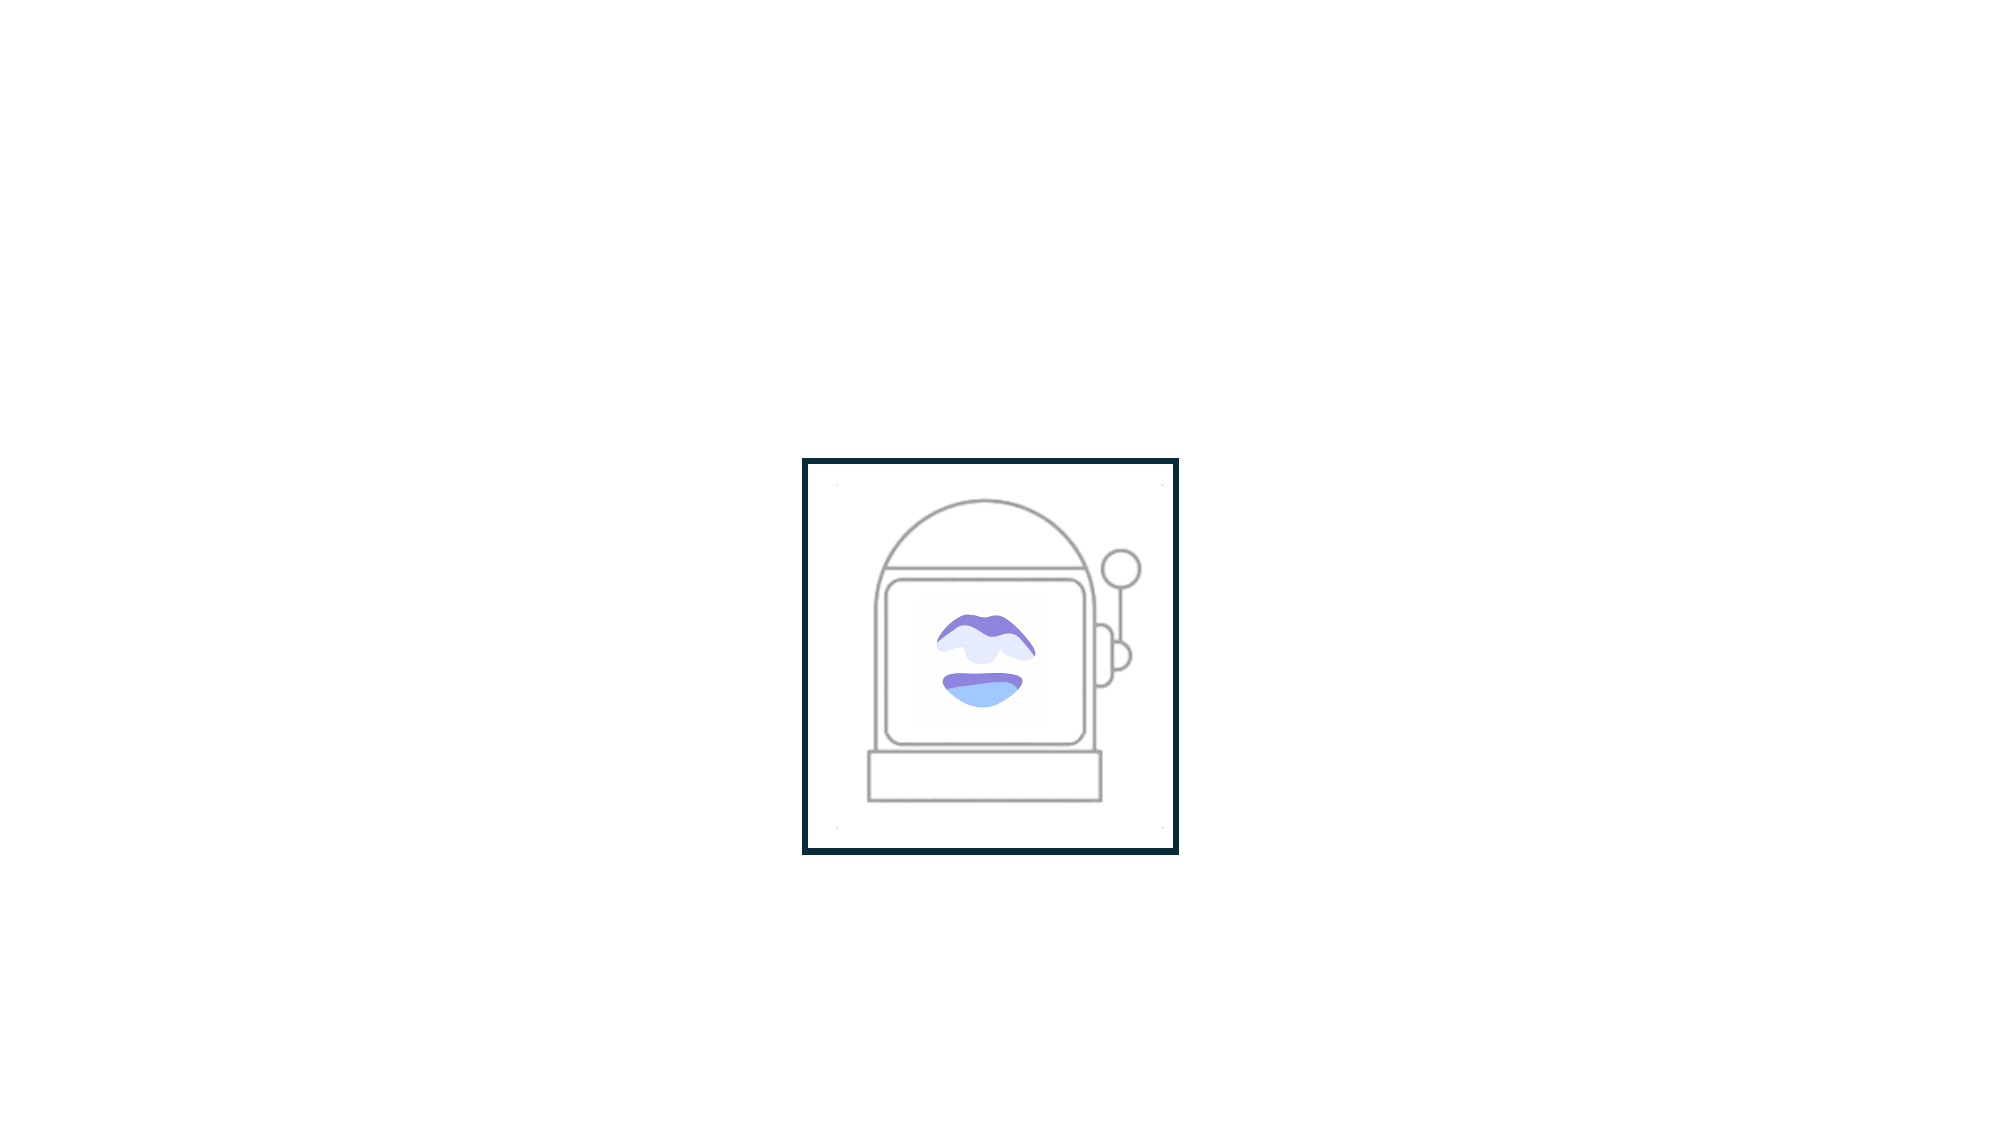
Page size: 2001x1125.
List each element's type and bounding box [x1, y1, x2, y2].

picture [918, 596, 1049, 728]
list [836, 483, 1164, 829]
text_box [803, 459, 1178, 853]
